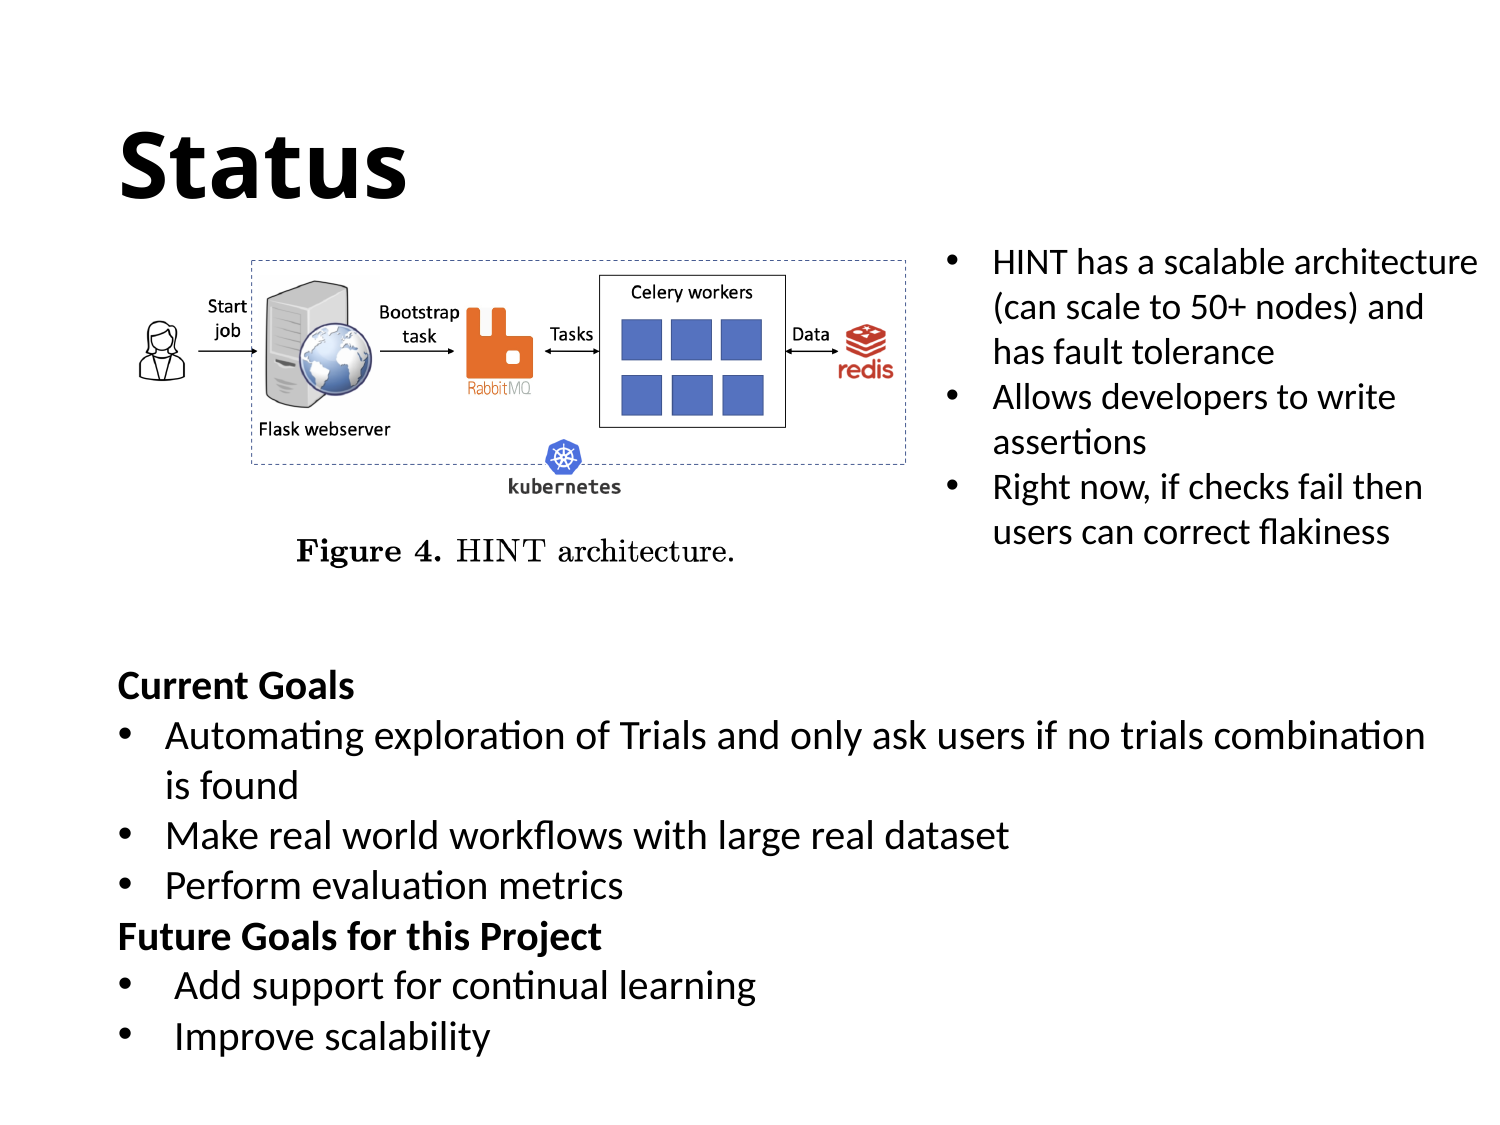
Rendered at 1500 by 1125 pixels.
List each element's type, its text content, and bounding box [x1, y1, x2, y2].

text_box Current Goals Automating exploration of Trials and only ask users if no trials combination is found Make real world workflows with large real dataset Perform evaluation metrics Future Goals for this Project Add support for continual learning Improve scalability [103, 650, 1445, 1066]
title Status [103, 59, 1397, 236]
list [103, 236, 931, 582]
text_box HINT has a scalable architecture (can scale to 50+ nodes) and has fault tolerance Allows developers to write assertions Right now, if checks fail then users can correct flakiness [930, 229, 1500, 560]
